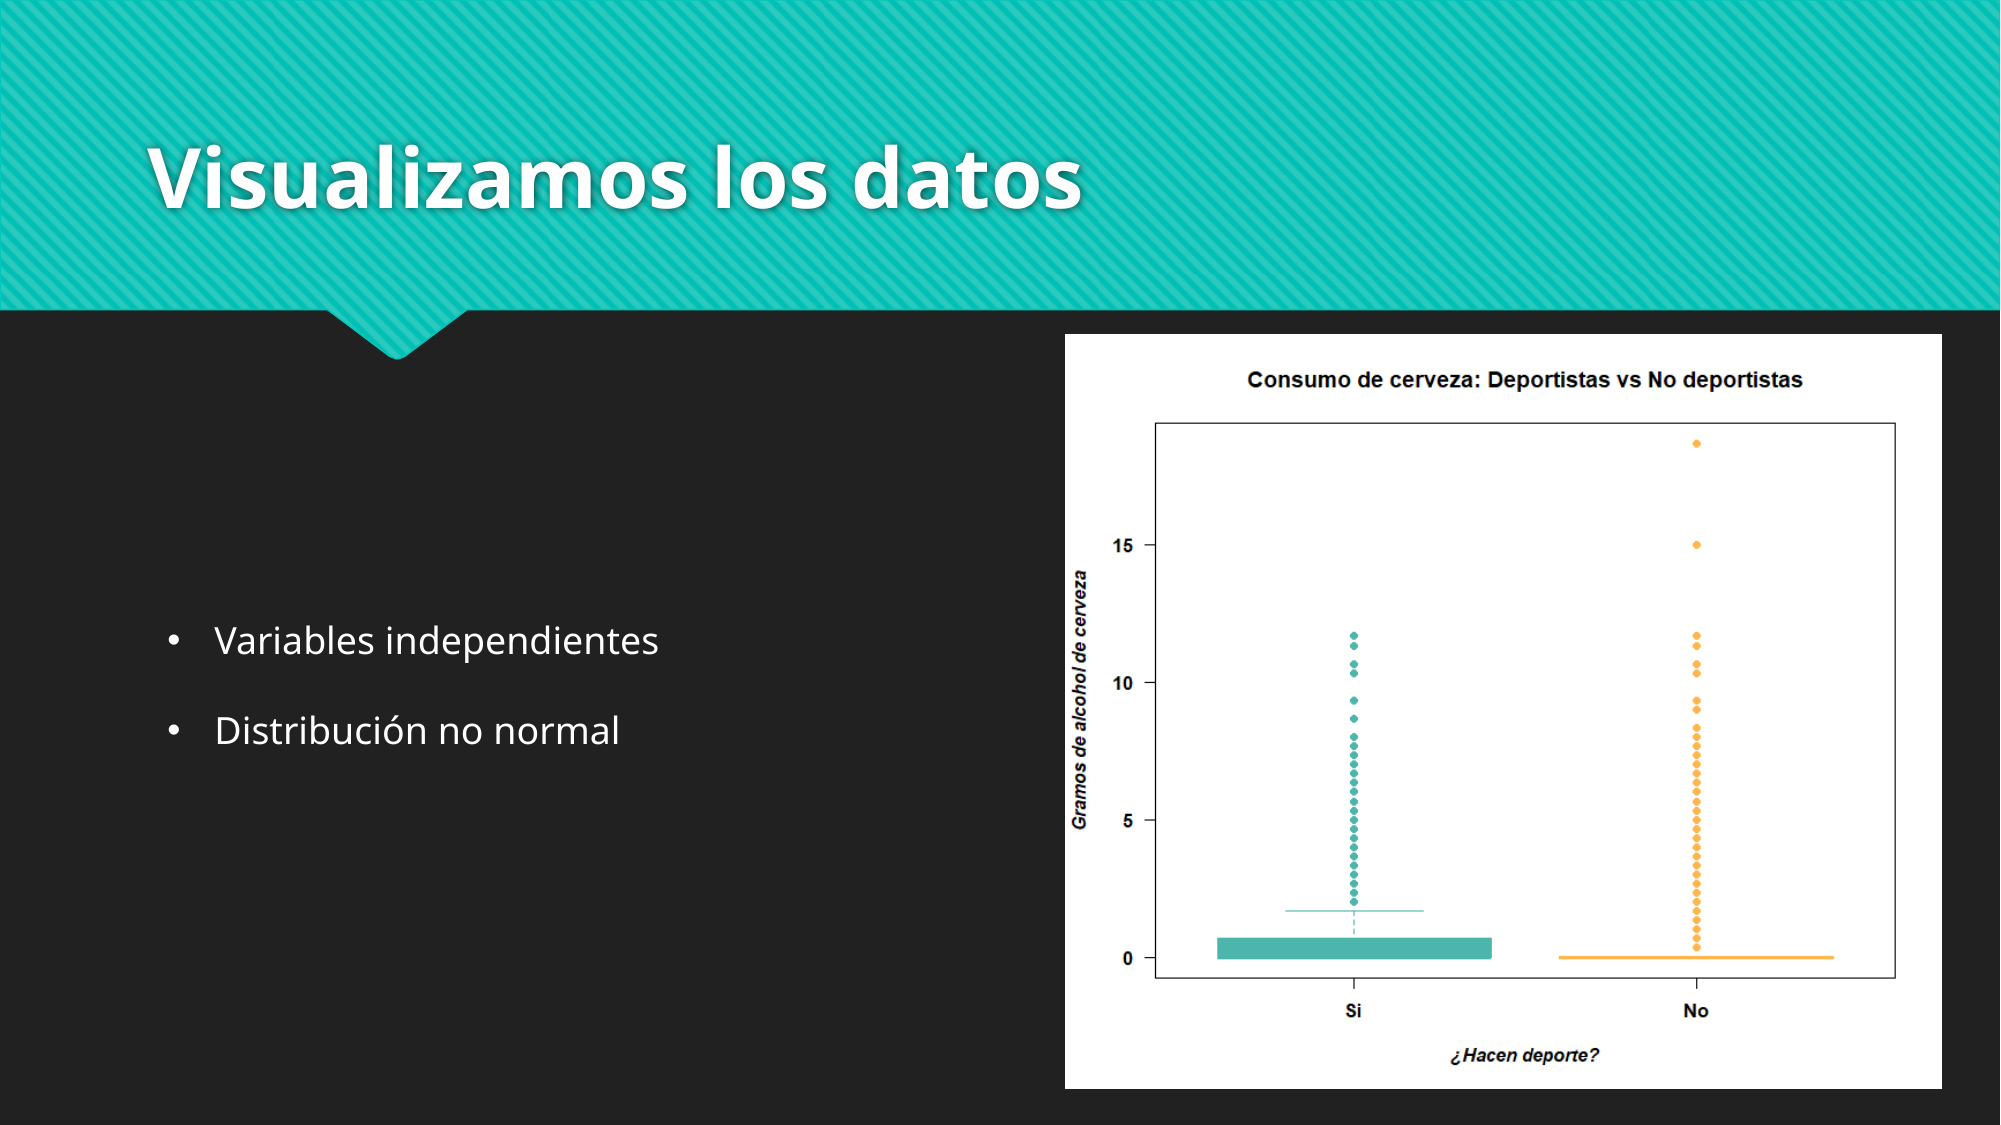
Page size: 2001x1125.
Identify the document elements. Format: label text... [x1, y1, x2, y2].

title Visualizamos los datos [132, 73, 1868, 233]
picture [1064, 334, 1942, 1089]
